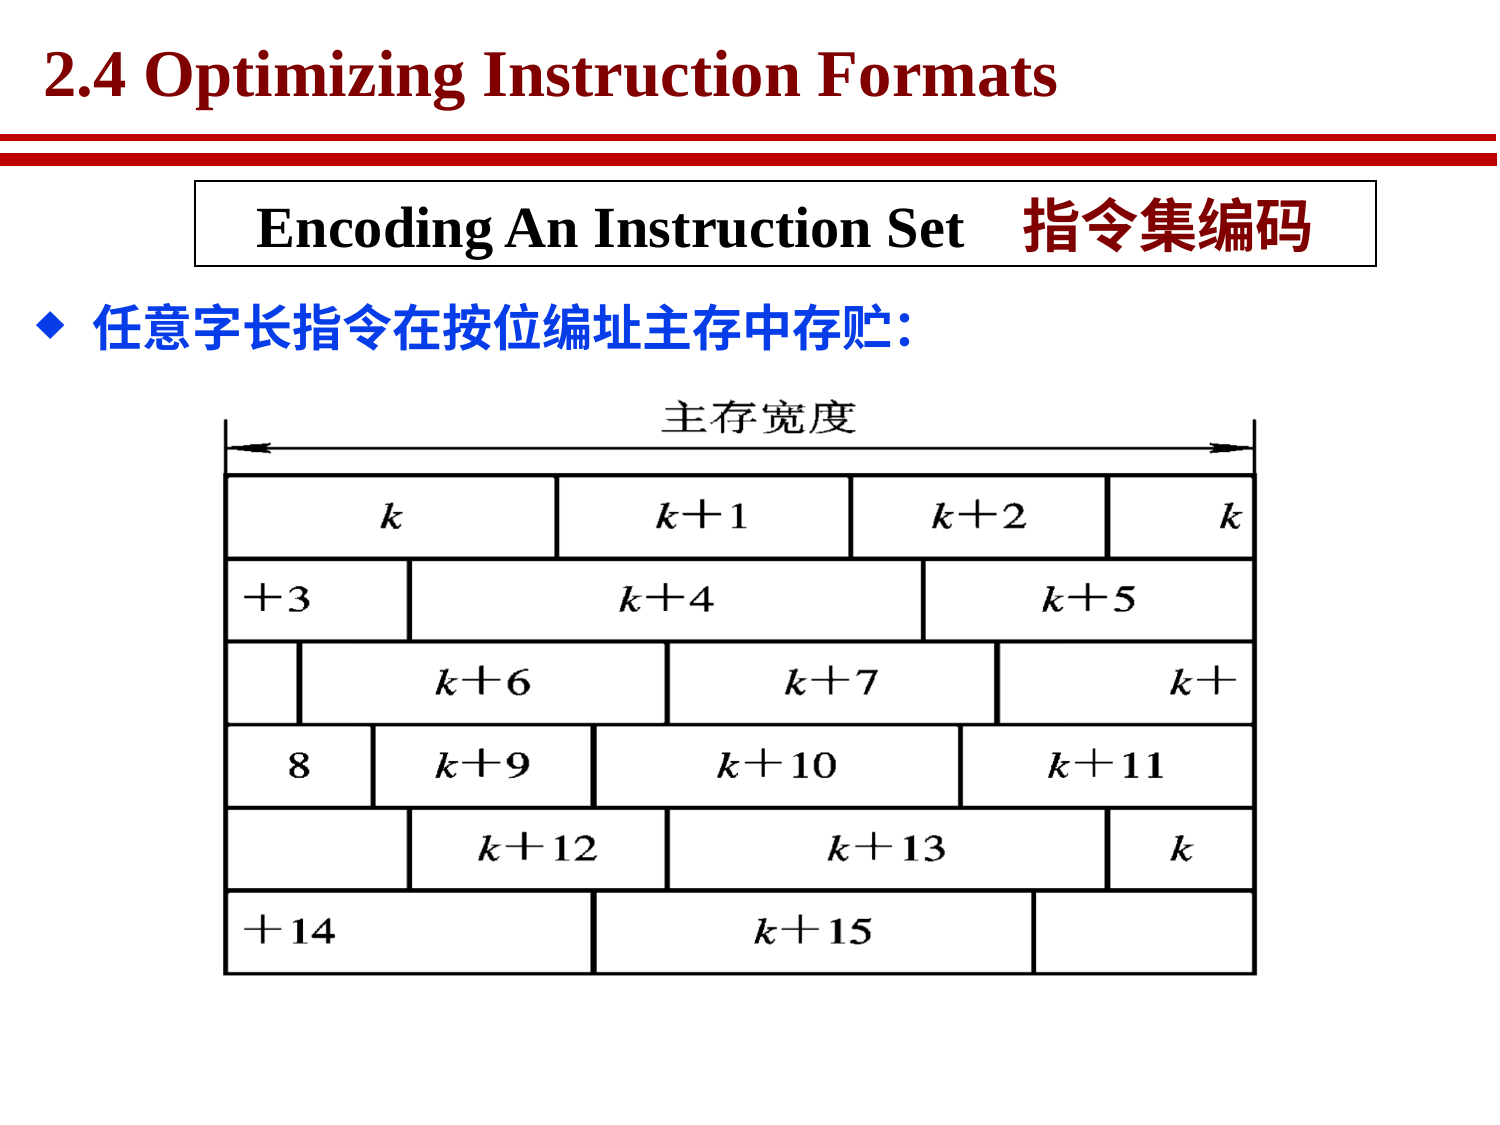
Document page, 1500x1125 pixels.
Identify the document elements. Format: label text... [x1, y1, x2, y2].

text_box 任意字长指令在按位编址主存中存贮： [21, 292, 1483, 429]
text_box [0, 137, 1498, 160]
text_box Encoding An Instruction Set 指令集编码 [194, 181, 1376, 267]
picture [191, 398, 1303, 1014]
title 2.4 Optimizing Instruction Formats [33, 36, 1096, 116]
